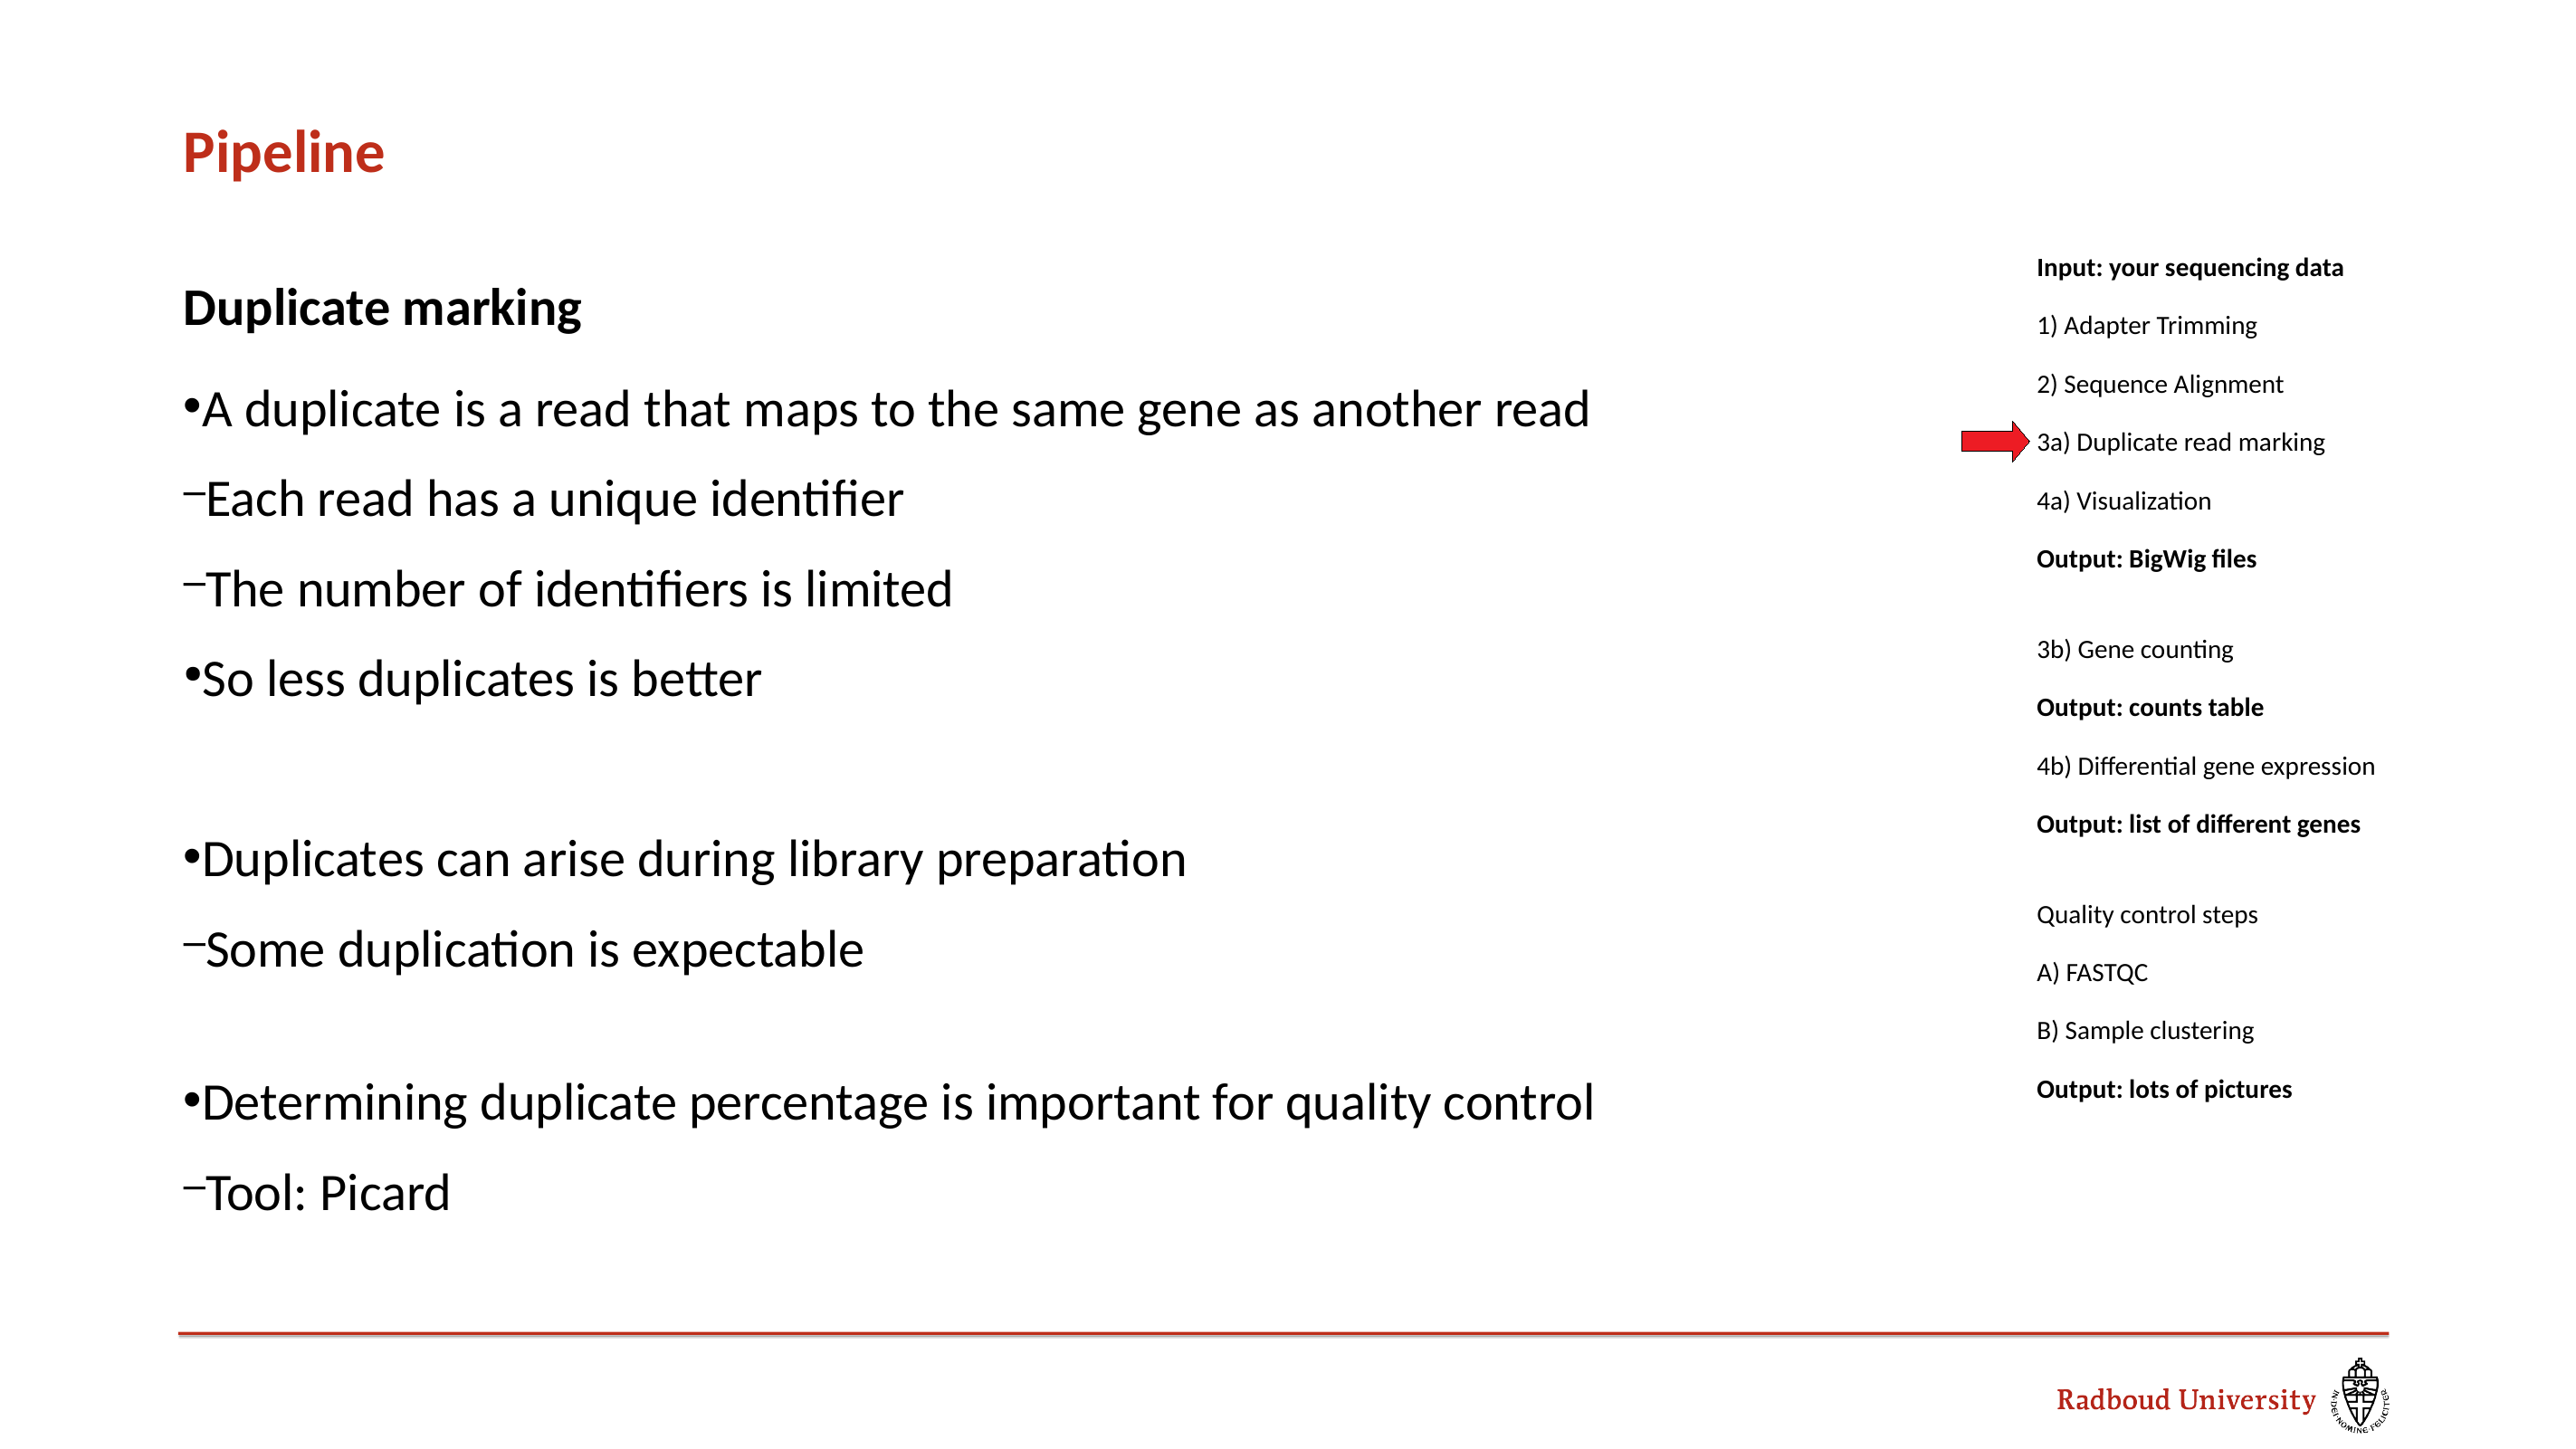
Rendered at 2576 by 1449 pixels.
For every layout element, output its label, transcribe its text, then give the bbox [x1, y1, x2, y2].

title Pipeline [178, 107, 2390, 267]
picture [2057, 1358, 2390, 1434]
list Input: your sequencing data 1) Adapter Trimming 2) Sequence Alignment 3a) Duplicate read marking 4a) Visualization Output: BigWig files 3b) Gene counting Output: counts table 4b) Differential gene expression Output: list of different genes Quality control steps A) FASTQC B) Sample clustering Output: lots of pictures [2031, 244, 2562, 1287]
list Duplicate marking A duplicate is a read that maps to the same gene as another read Each read has a unique identifier The number of identifiers is limited So less duplicates is better Duplicates can arise during library preparation Some duplication is expectable Determining duplicate percentage is important for quality control Tool: Picard [177, 267, 2390, 1310]
text_box [1961, 421, 2030, 462]
